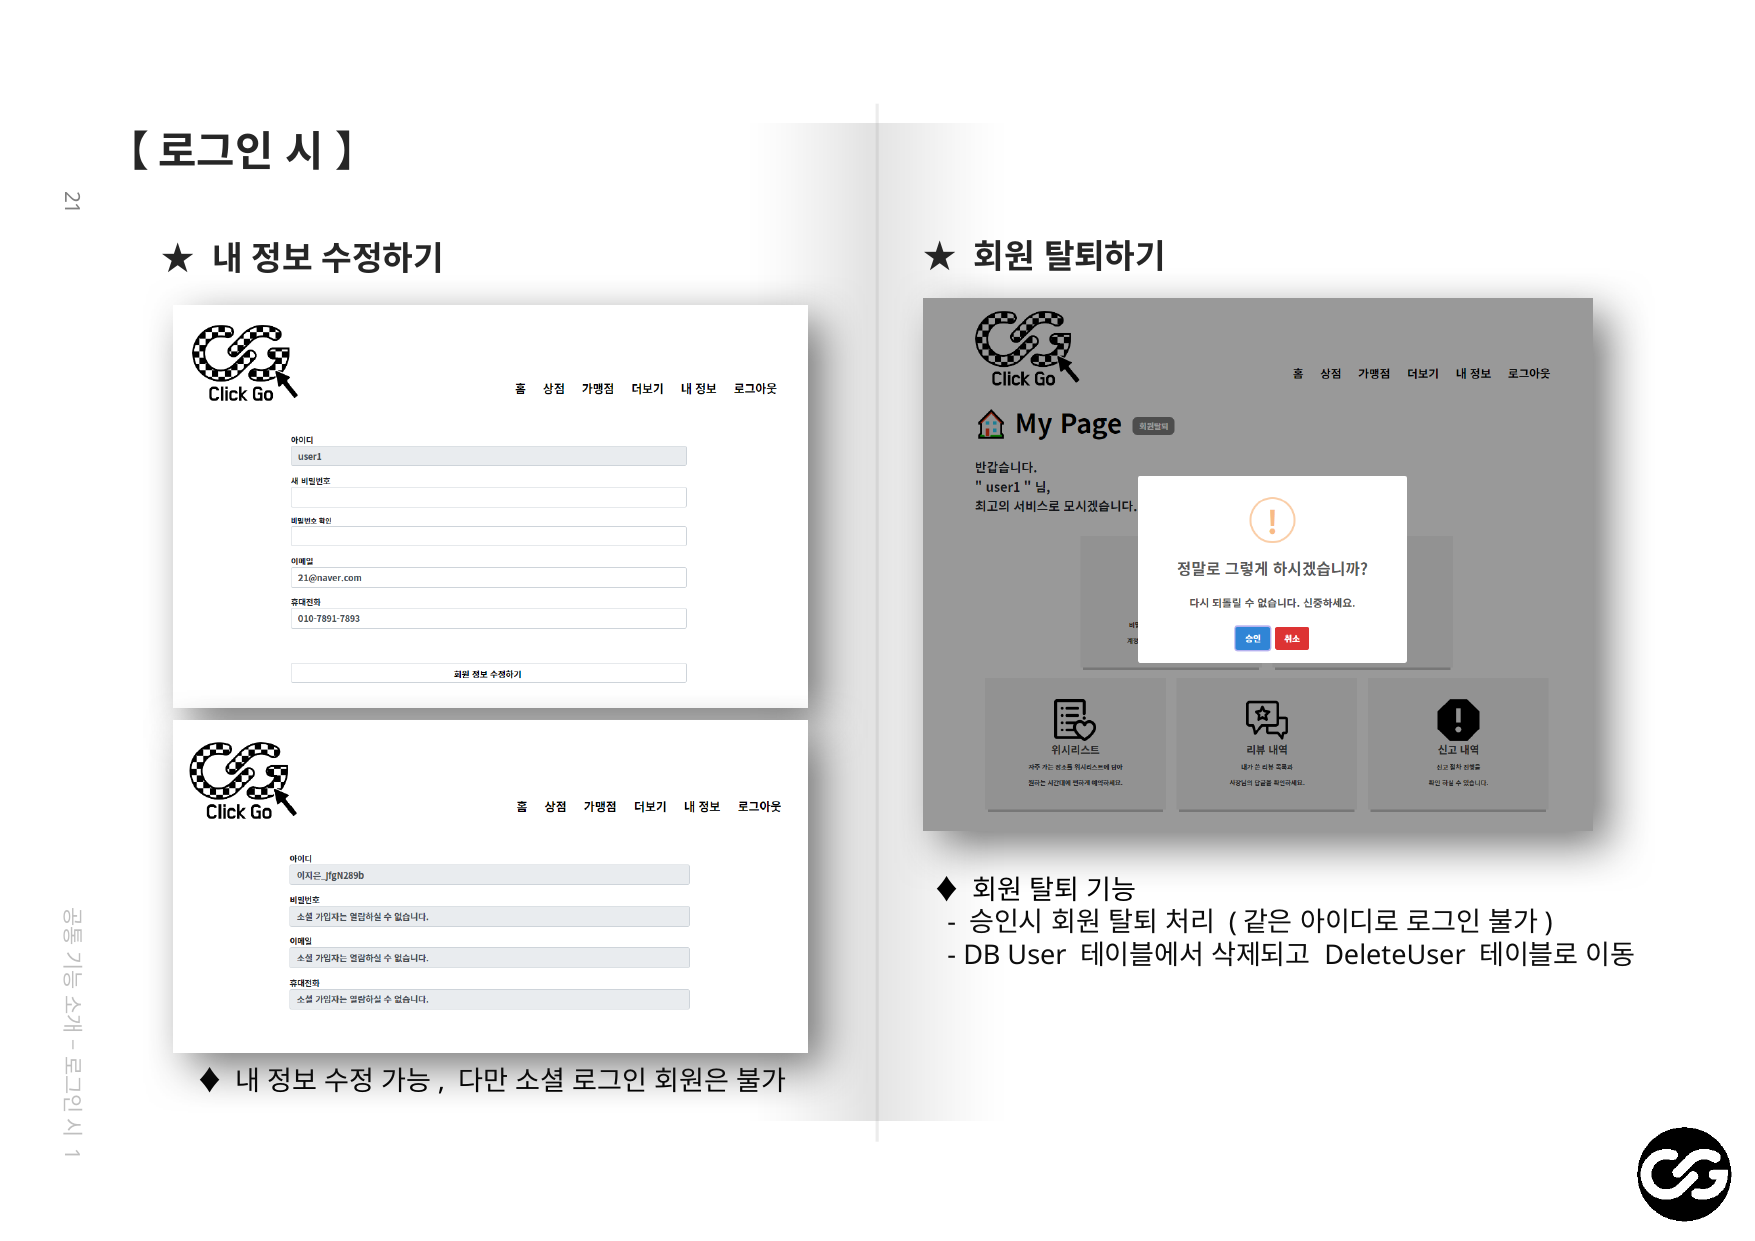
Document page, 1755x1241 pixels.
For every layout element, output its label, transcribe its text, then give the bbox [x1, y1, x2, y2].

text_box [899, 228, 1668, 979]
text_box 21 [53, 176, 94, 230]
text_box 【 로그인 시 】 [92, 117, 393, 183]
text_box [743, 102, 1012, 1142]
picture [1635, 1126, 1732, 1223]
text_box 공통 기능 소개 – 로그인 시 1 [53, 893, 94, 1176]
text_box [135, 229, 823, 1105]
